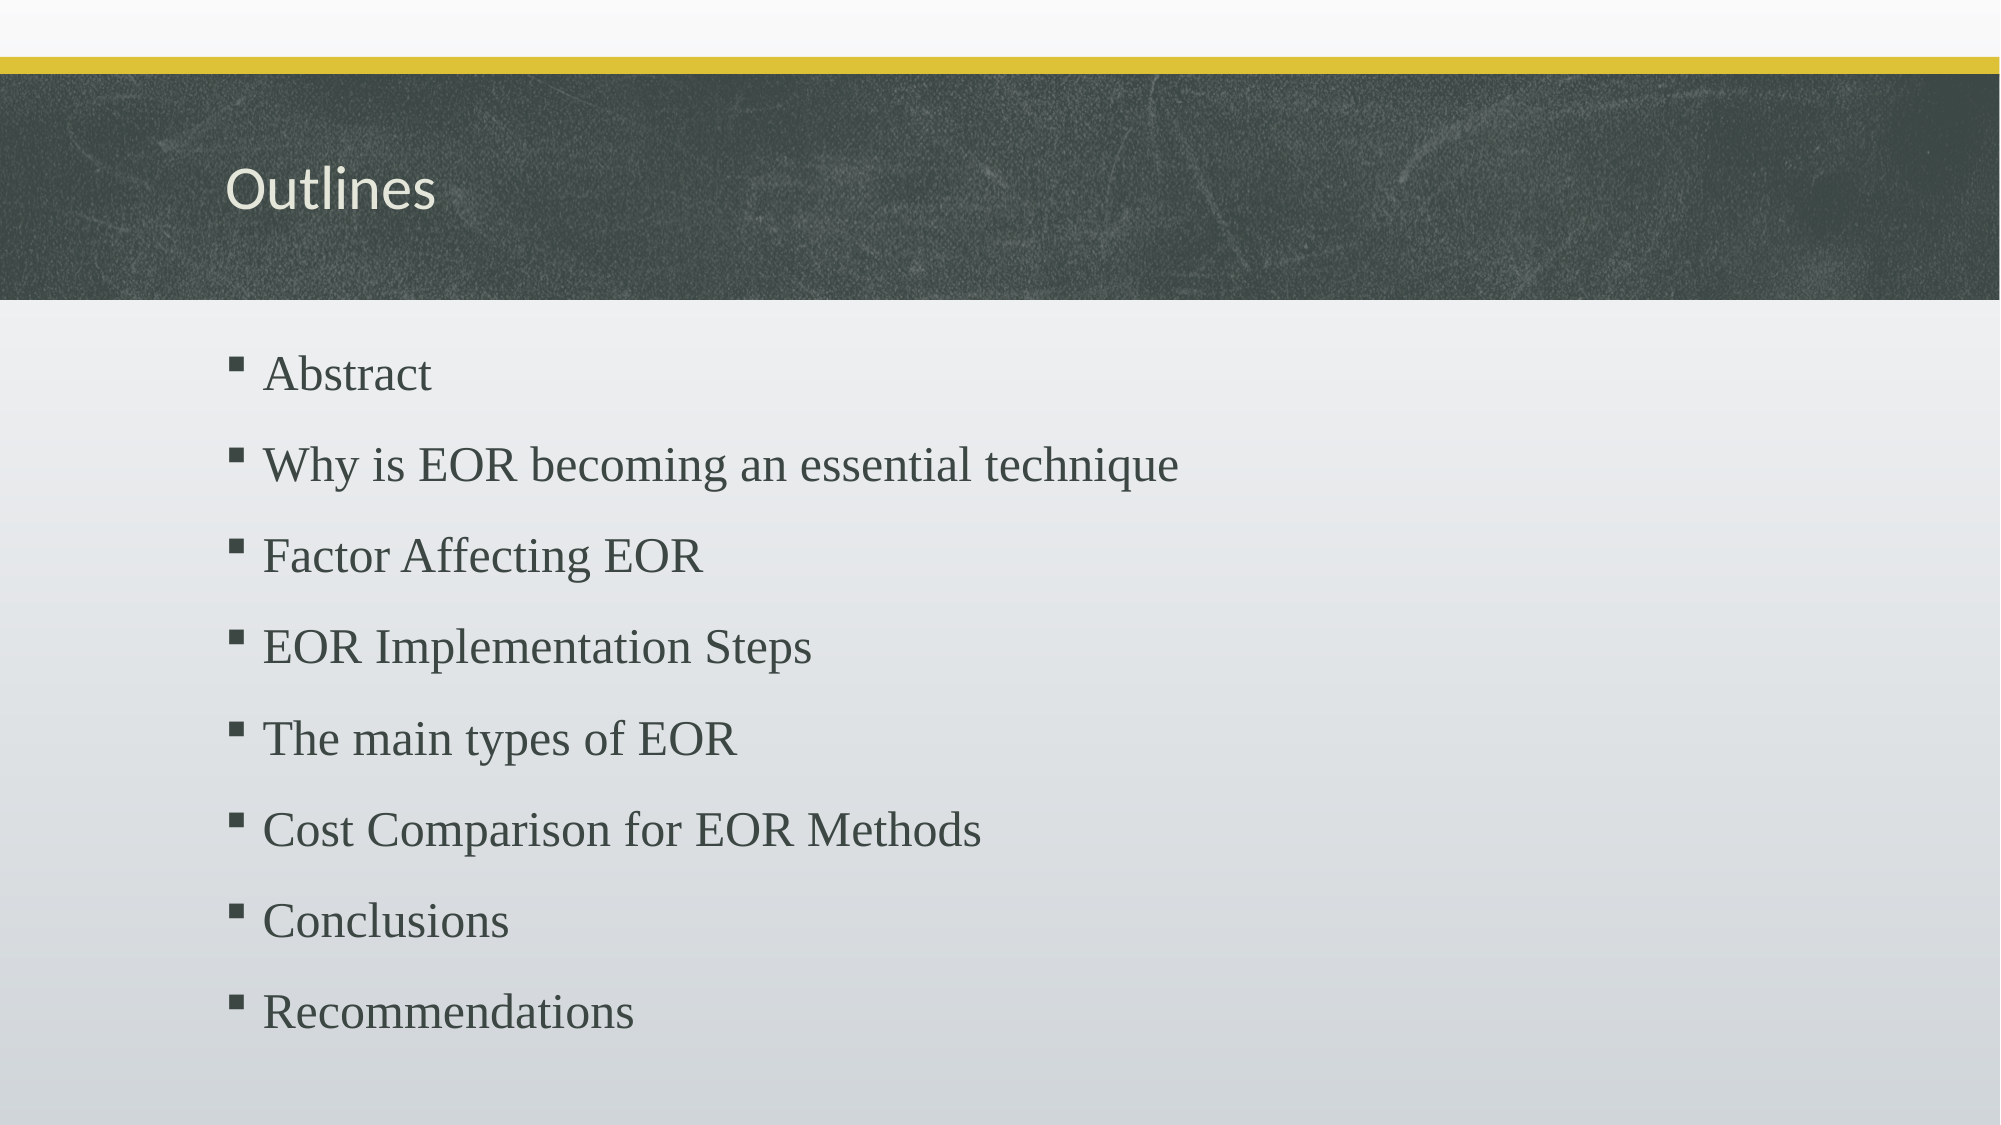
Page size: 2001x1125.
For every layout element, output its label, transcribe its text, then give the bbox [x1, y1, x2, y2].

title Outlines [210, 76, 1790, 300]
list Abstract Why is EOR becoming an essential technique Factor Affecting EOR EOR Implementation Steps The main types of EOR Cost Comparison for EOR Methods Conclusions Recommendations [210, 332, 1790, 1082]
picture [0, 74, 2000, 300]
